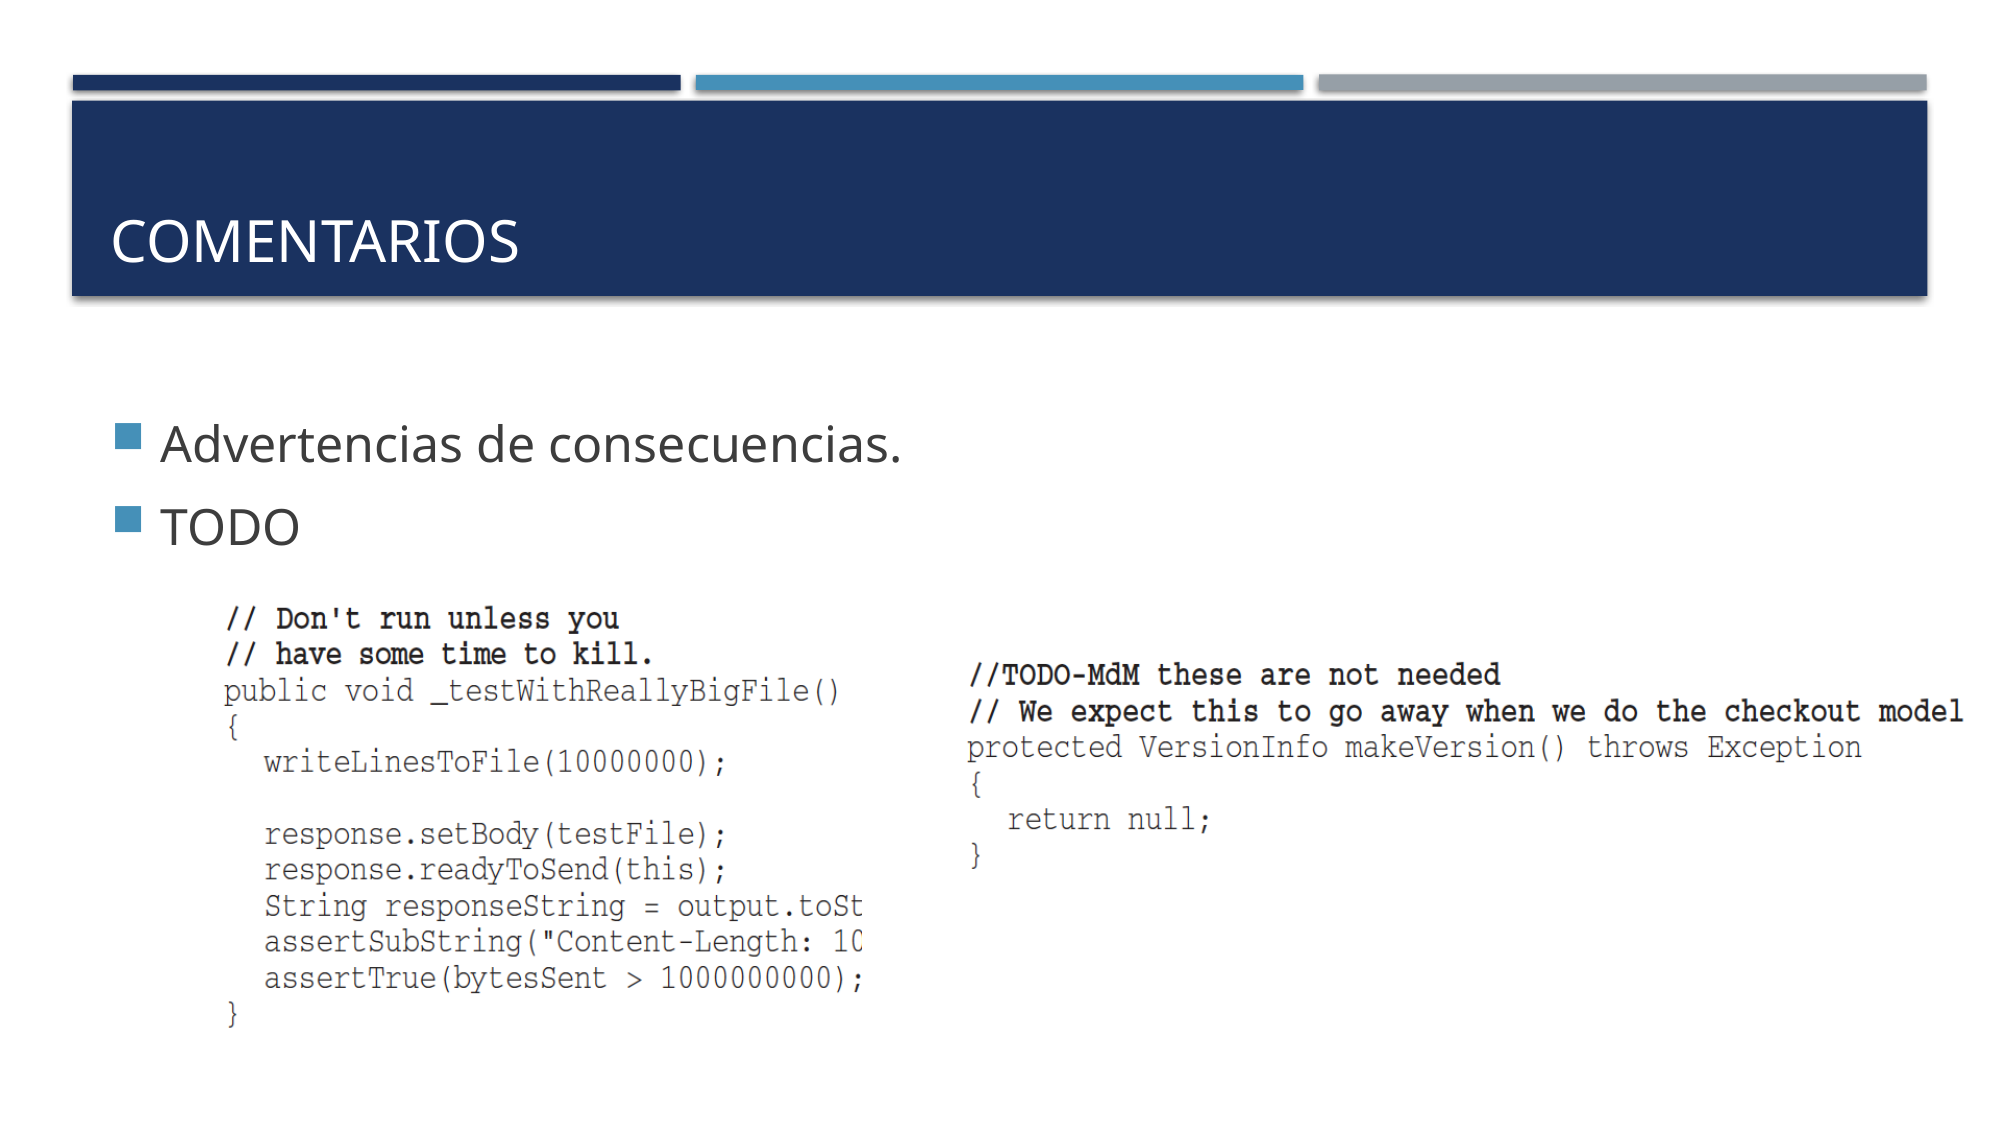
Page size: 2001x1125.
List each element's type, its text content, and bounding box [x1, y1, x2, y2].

title Comentarios [95, 115, 1905, 282]
list Advertencias de consecuencias. TODO [95, 357, 1905, 610]
picture [202, 589, 862, 1036]
picture [941, 641, 1981, 895]
